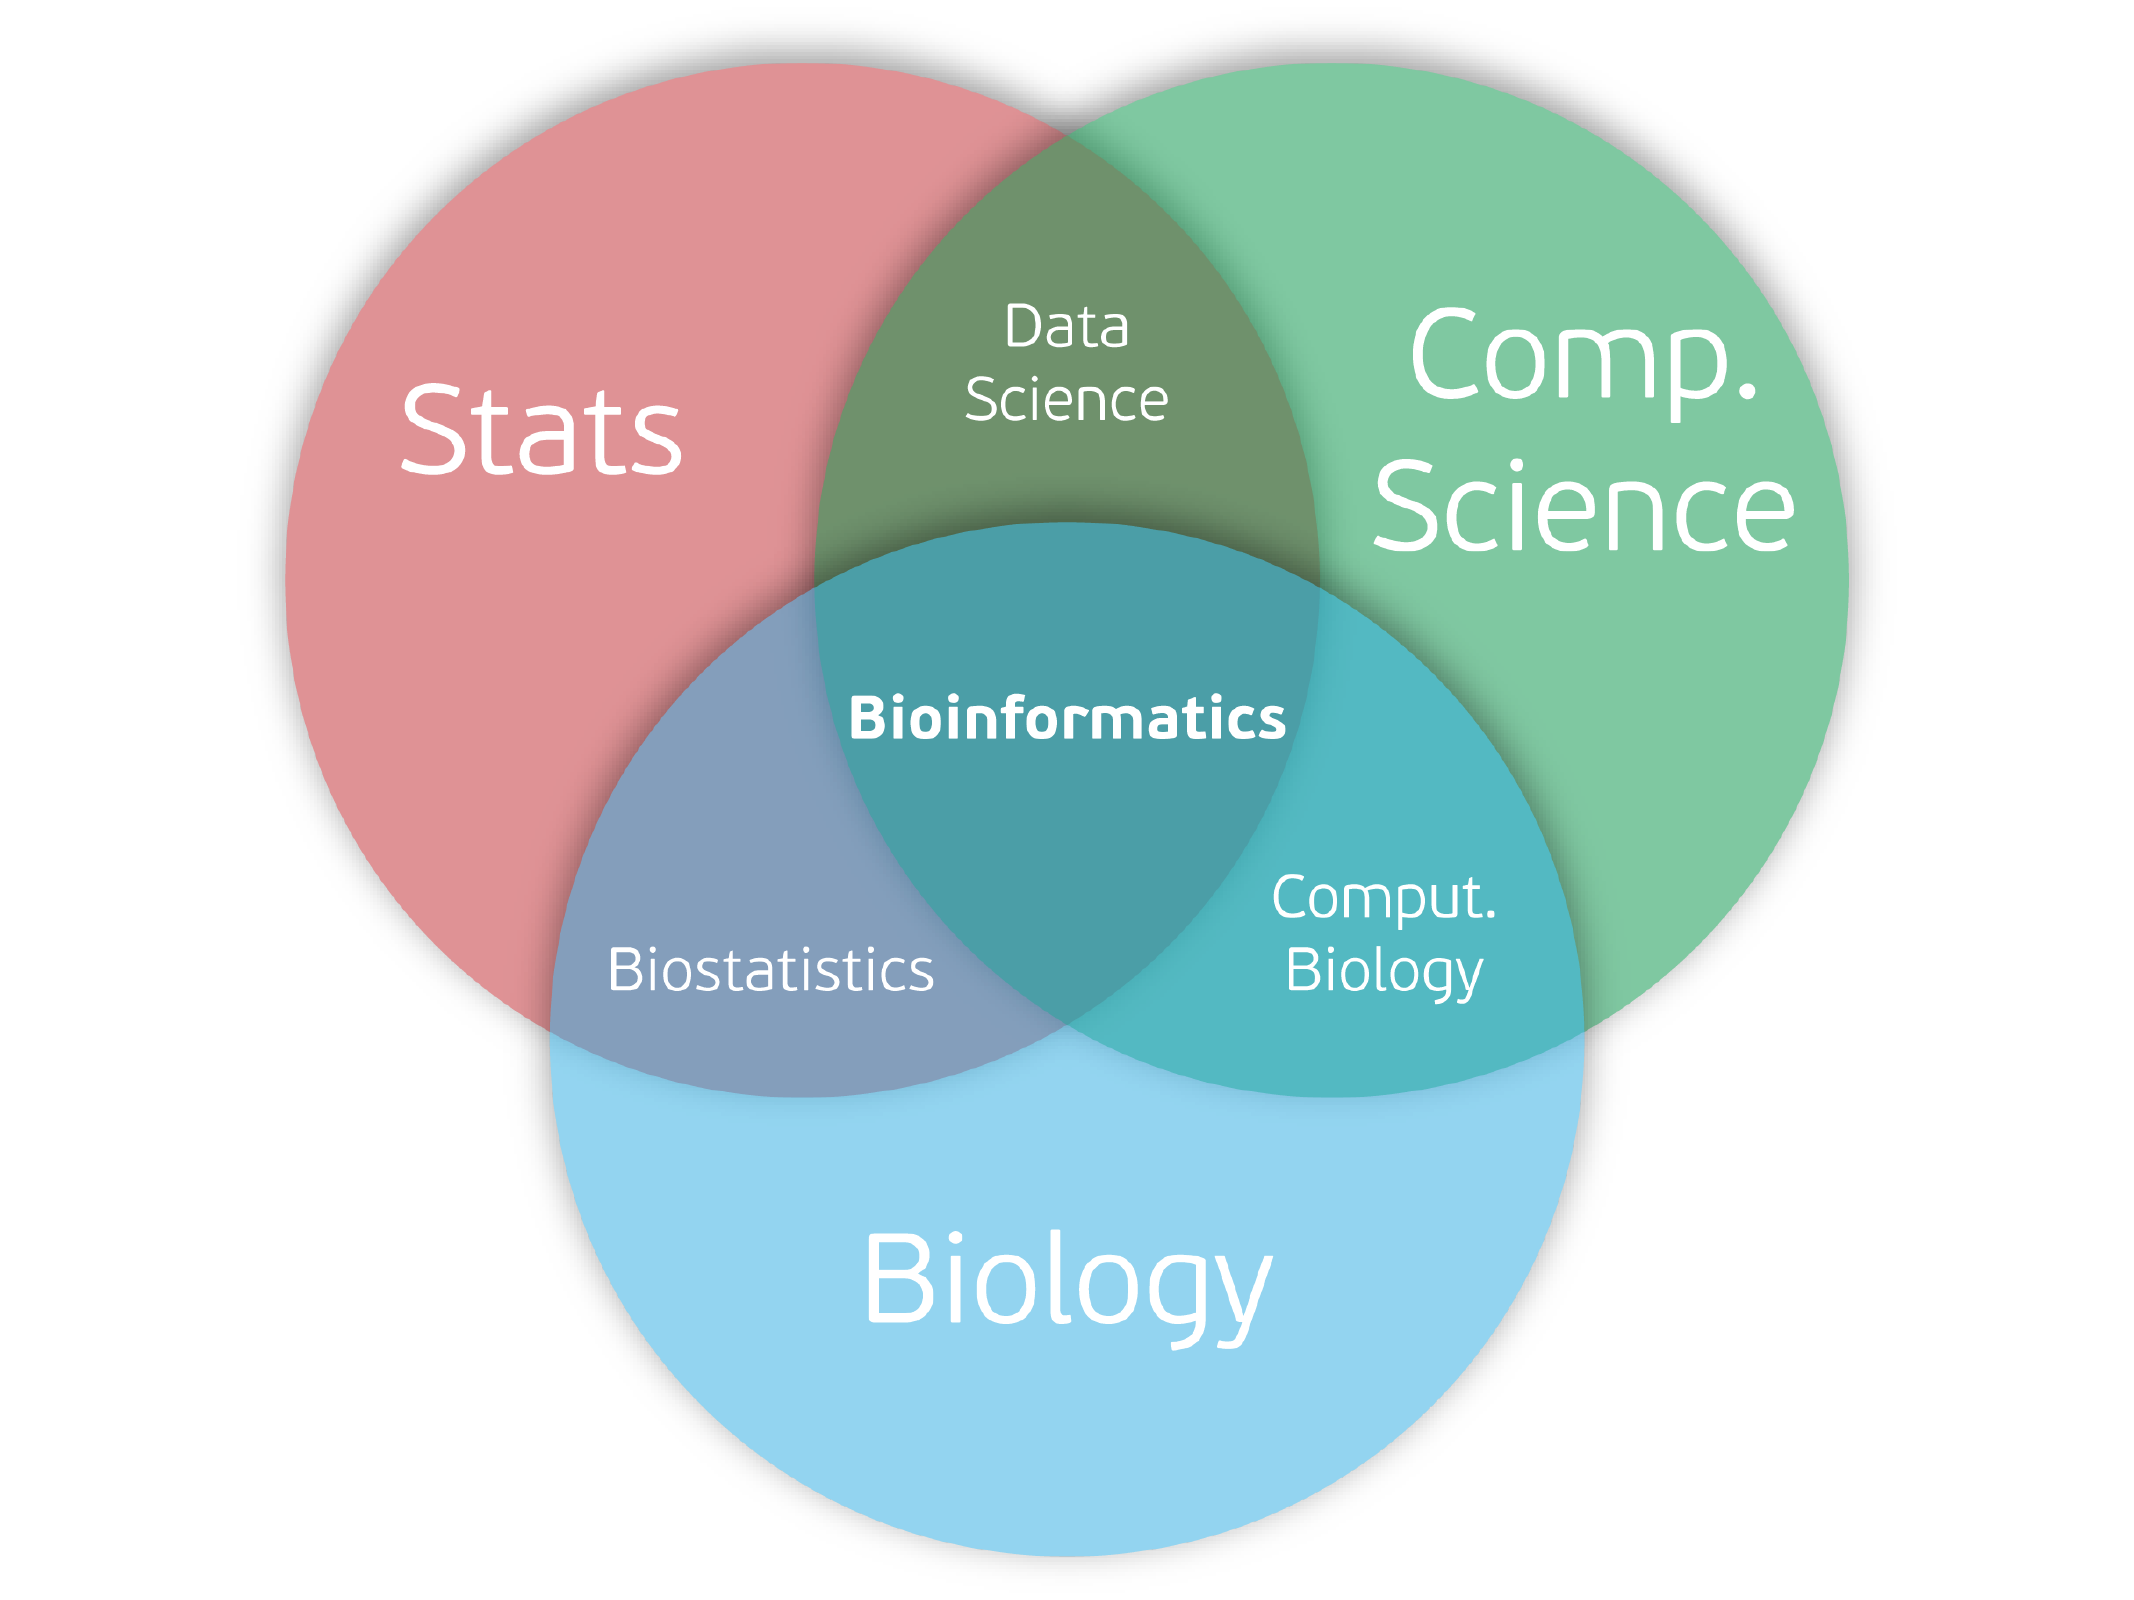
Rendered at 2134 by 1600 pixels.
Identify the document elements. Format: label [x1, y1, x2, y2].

picture [229, 0, 1904, 1600]
